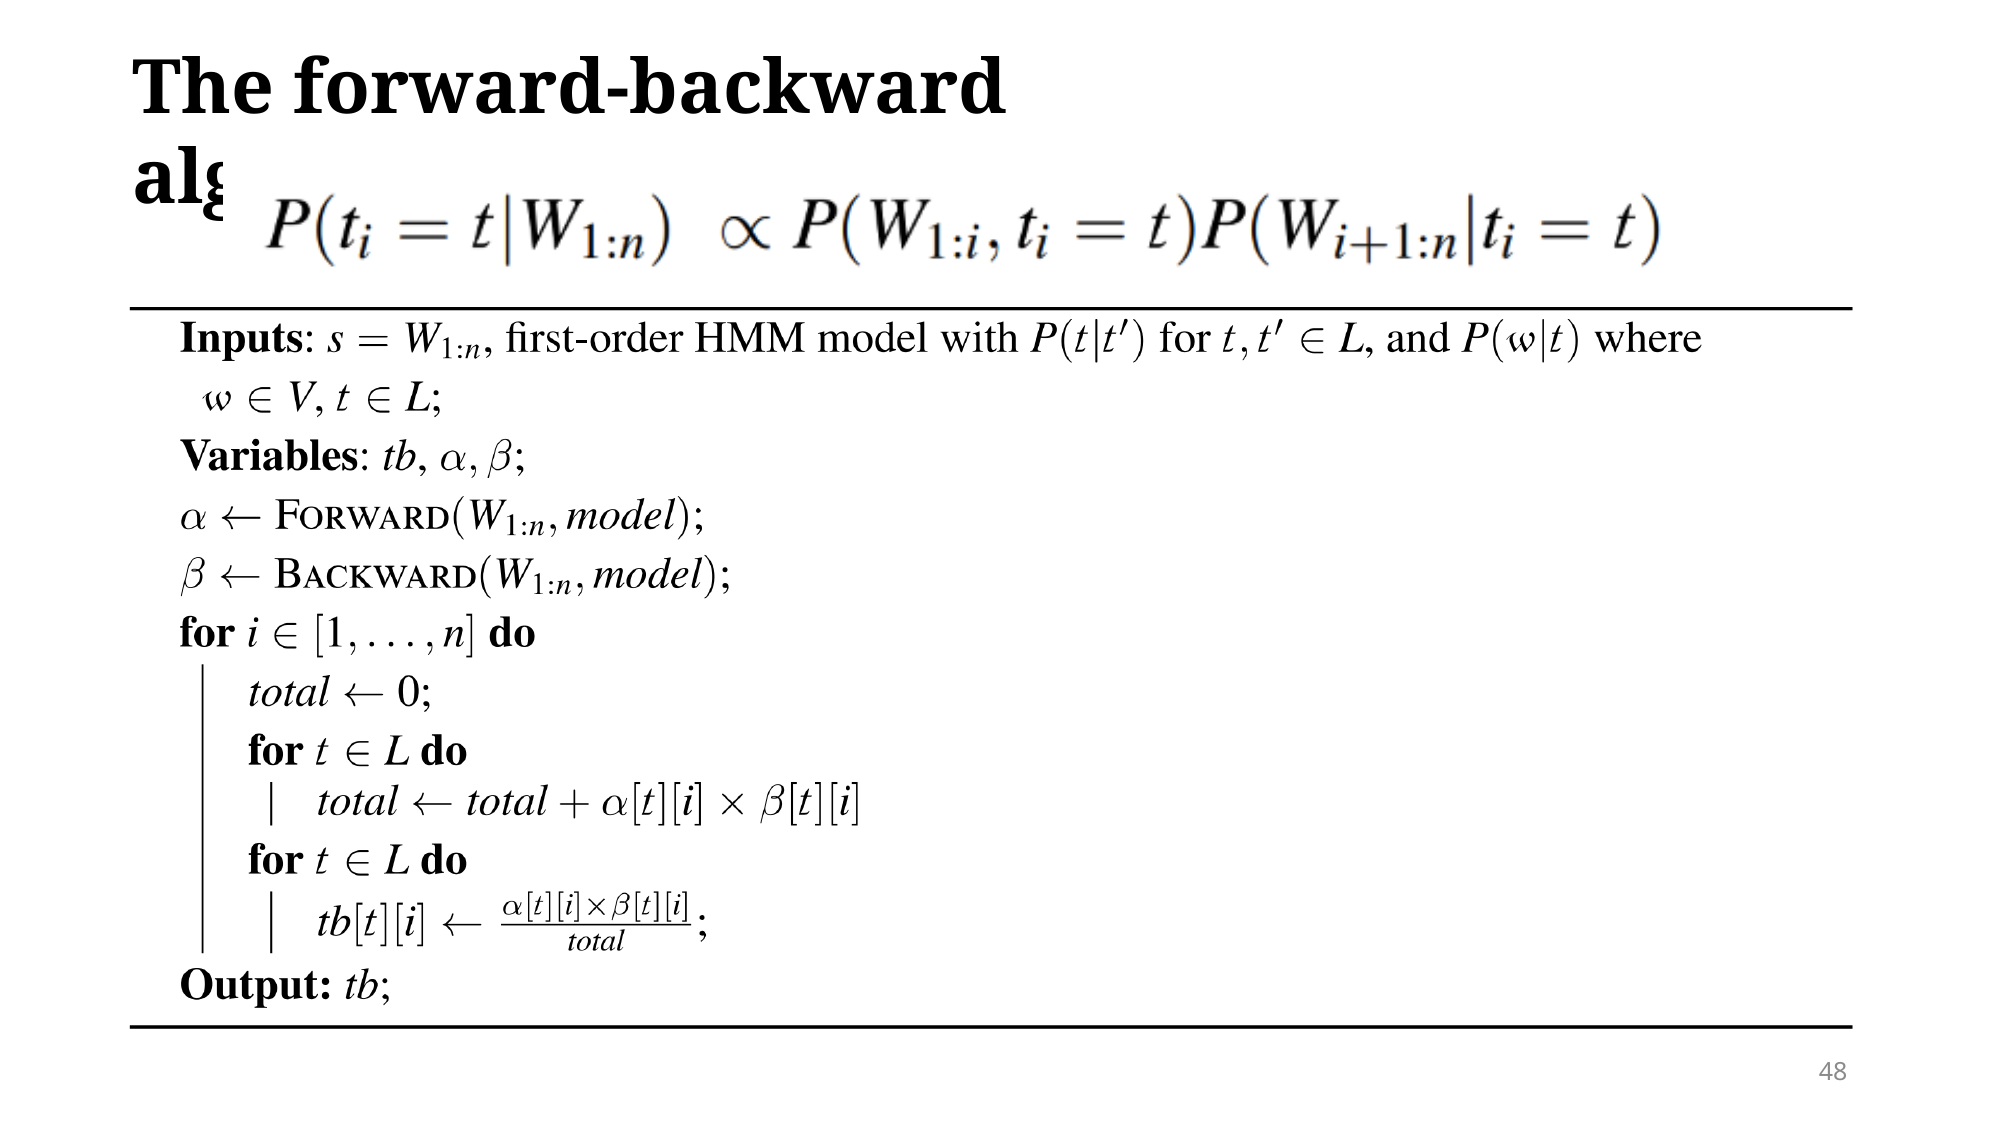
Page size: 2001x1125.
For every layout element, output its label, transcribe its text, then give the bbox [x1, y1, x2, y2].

text_box The forward-backward algorithm [117, 31, 1310, 226]
picture [223, 137, 1711, 297]
picture [117, 301, 1863, 1043]
slide_number 48 [1412, 1043, 1863, 1103]
